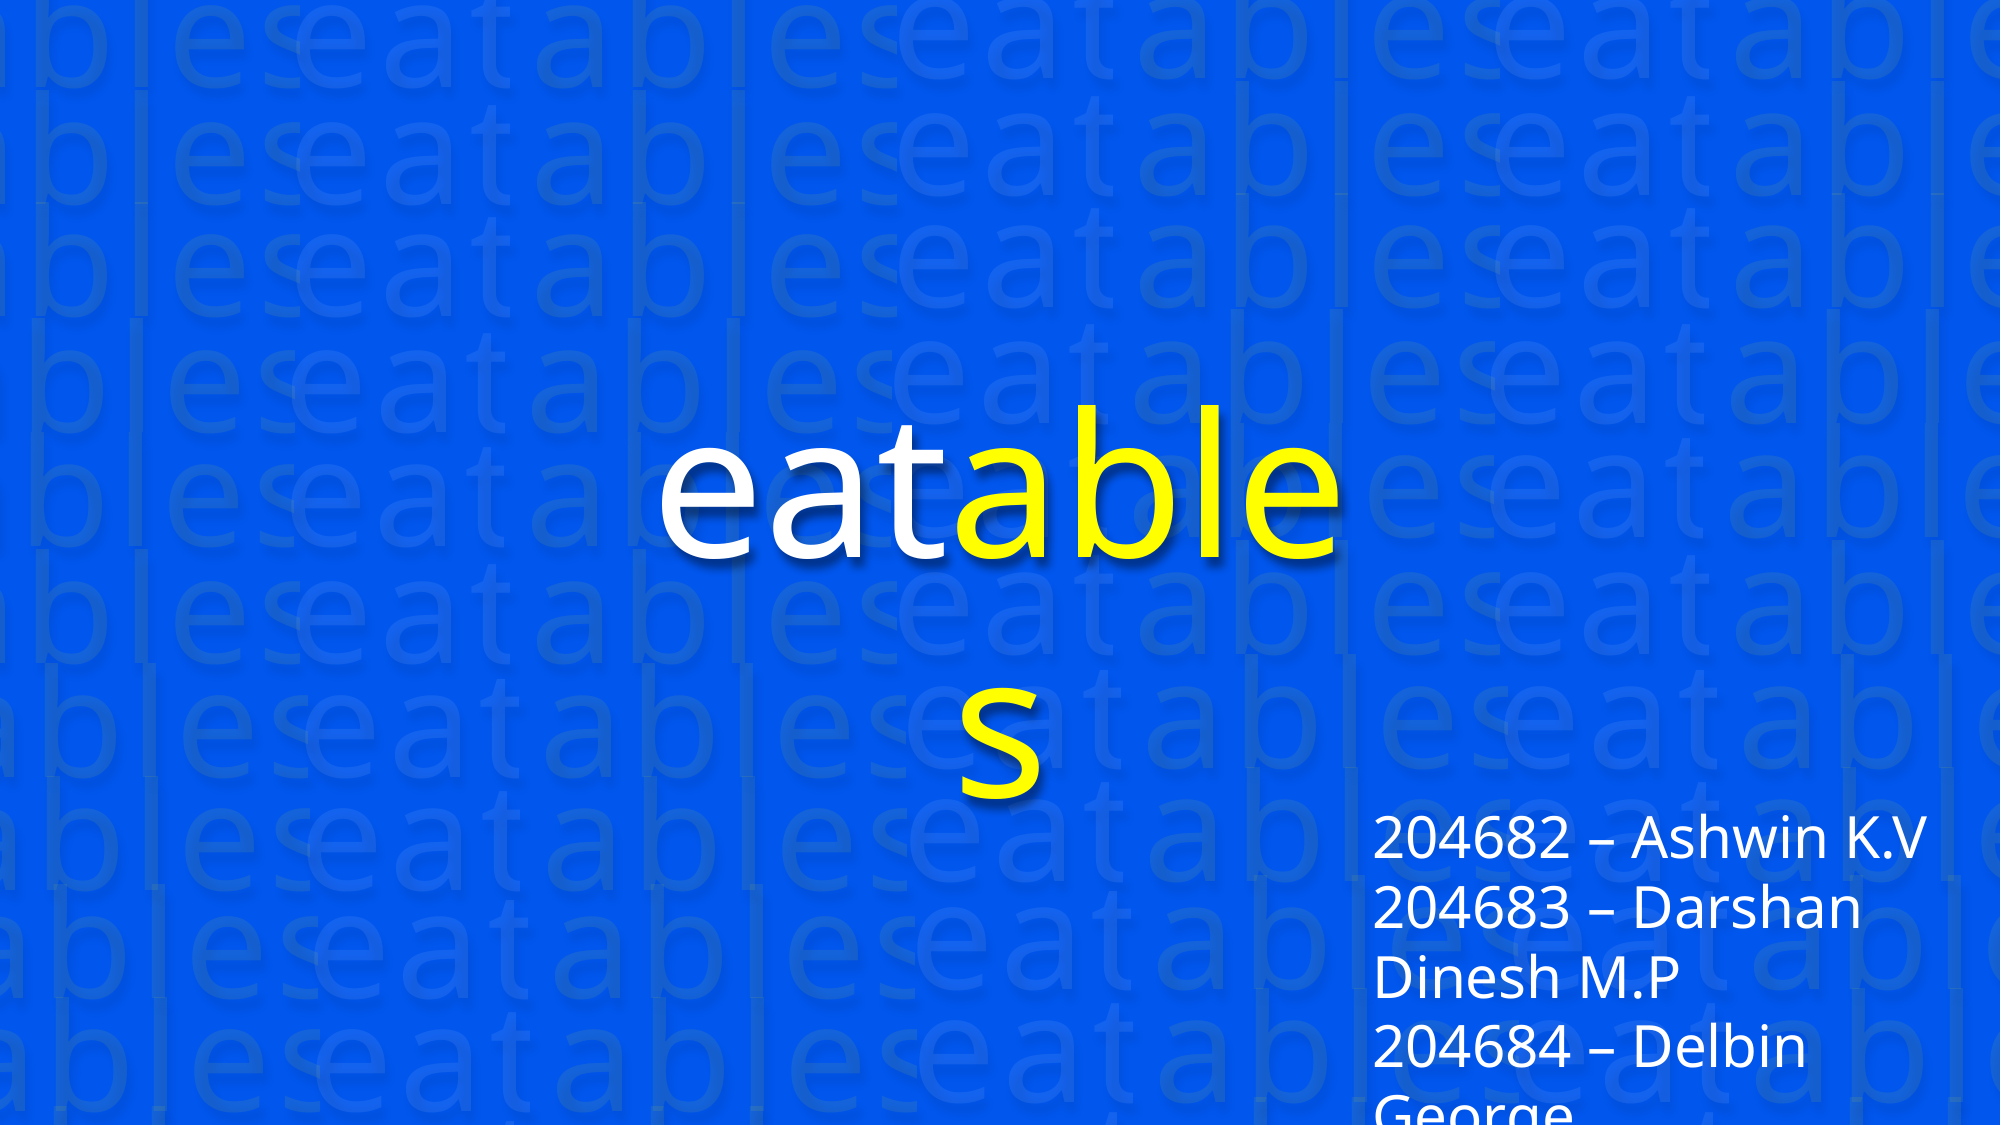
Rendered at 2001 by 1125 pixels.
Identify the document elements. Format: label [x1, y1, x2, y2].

text_box [0, 0, 2000, 1125]
